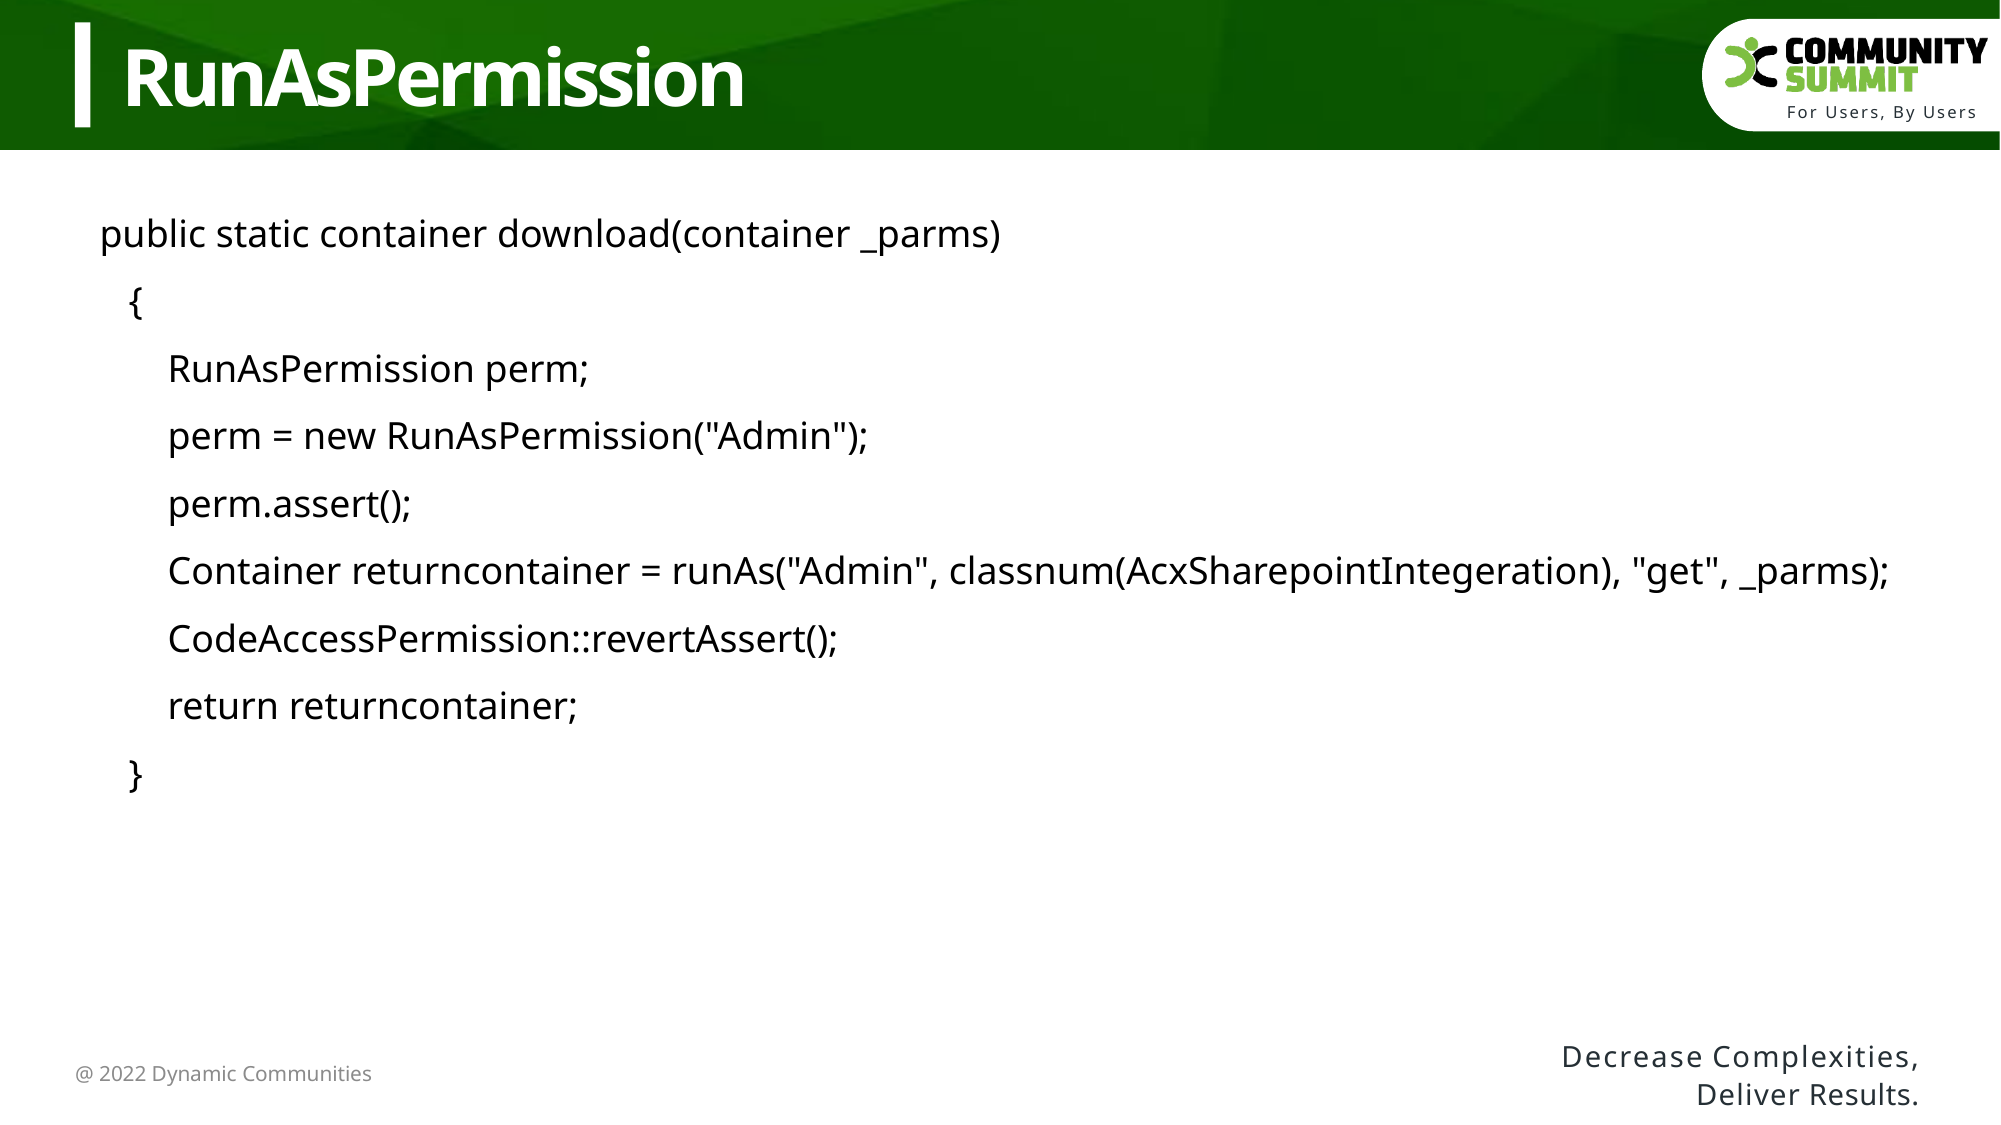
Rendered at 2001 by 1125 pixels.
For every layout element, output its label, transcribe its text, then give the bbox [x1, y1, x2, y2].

list RunAsPermission [121, 26, 1558, 179]
list public static container download(container _parms) { RunAsPermission perm; perm = new RunAsPermission("Admin"); perm.assert(); Container returncontainer = runAs("Admin", classnum(AcxSharepointIntegeration), "get", _parms); CodeAccessPermission::revertAssert(); return returncontainer; } [75, 179, 1925, 1023]
picture [1725, 37, 1988, 92]
picture [0, 0, 2000, 150]
